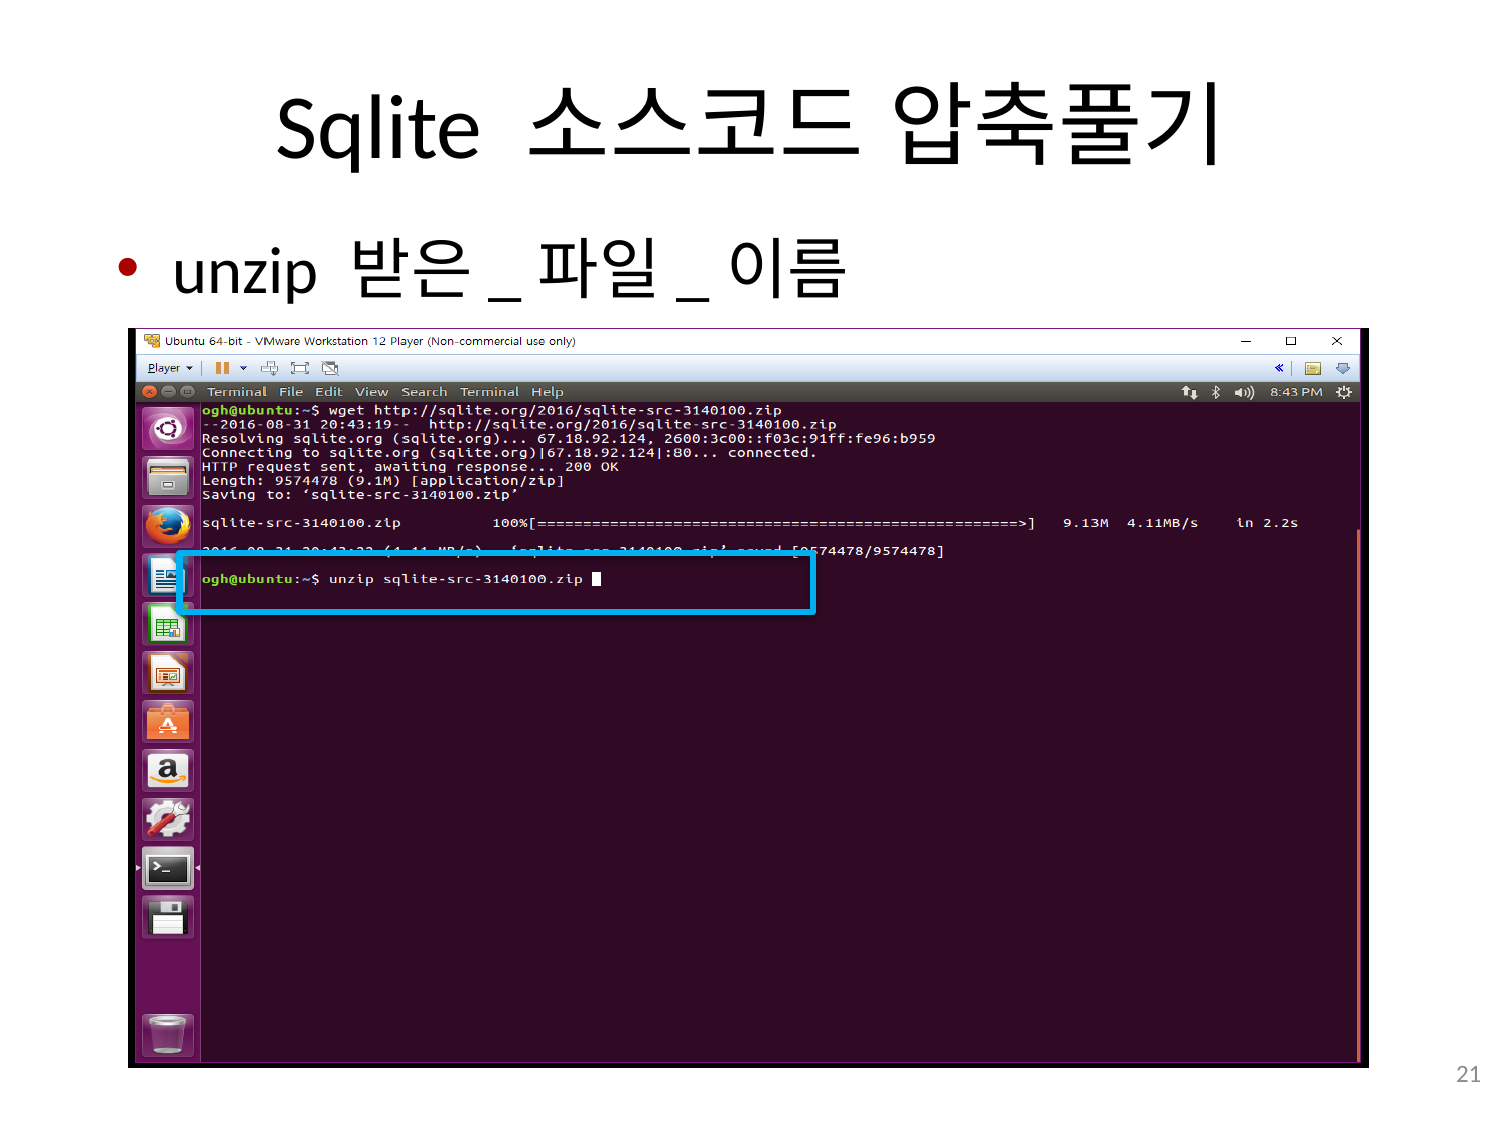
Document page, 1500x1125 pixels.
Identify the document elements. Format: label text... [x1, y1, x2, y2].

slide_number 21 [1146, 1042, 1497, 1103]
title Sqlite 소스코드 압축풀기 [101, 45, 1402, 198]
list unzip 받은_파일_이름 [101, 218, 1402, 1043]
picture [128, 328, 1370, 1068]
